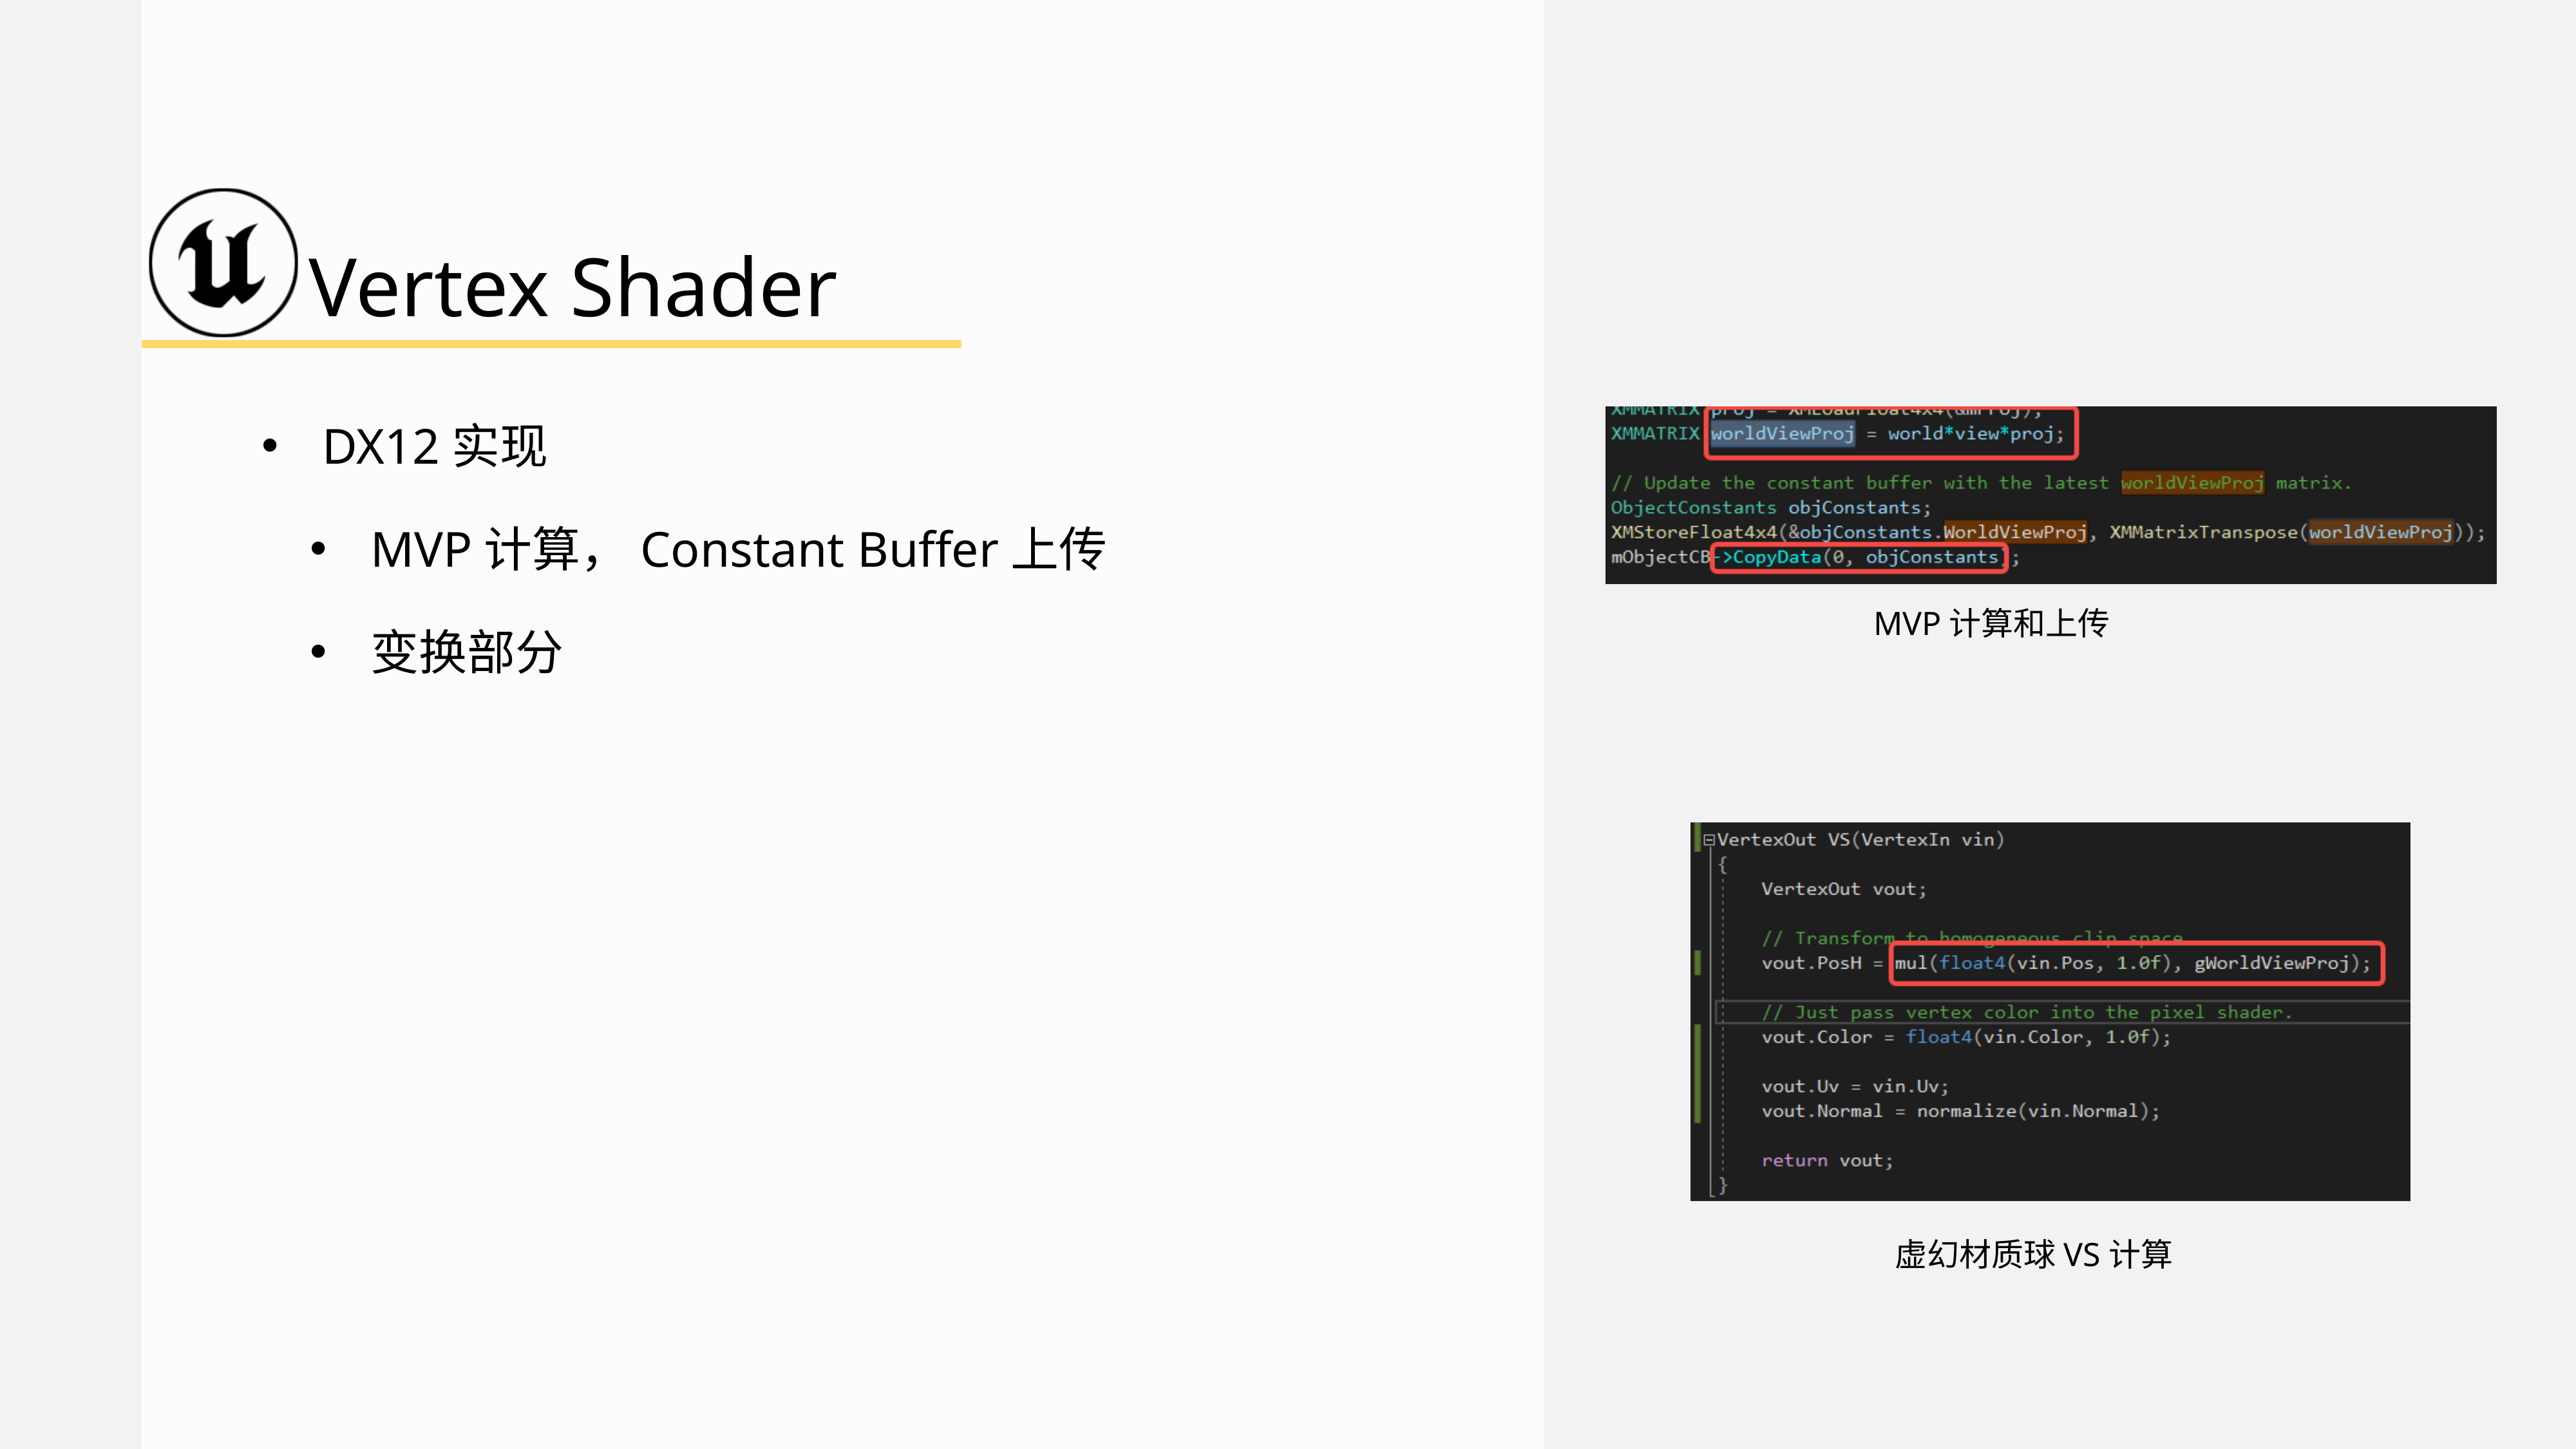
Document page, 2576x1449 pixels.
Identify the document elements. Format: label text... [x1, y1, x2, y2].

text_box 虚幻材质球VS计算 [1833, 1229, 2235, 1278]
text_box MVP计算和上传 [1791, 598, 2193, 648]
picture [146, 186, 299, 339]
picture [1605, 406, 2497, 584]
picture [1690, 822, 2410, 1201]
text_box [142, 0, 1545, 1449]
